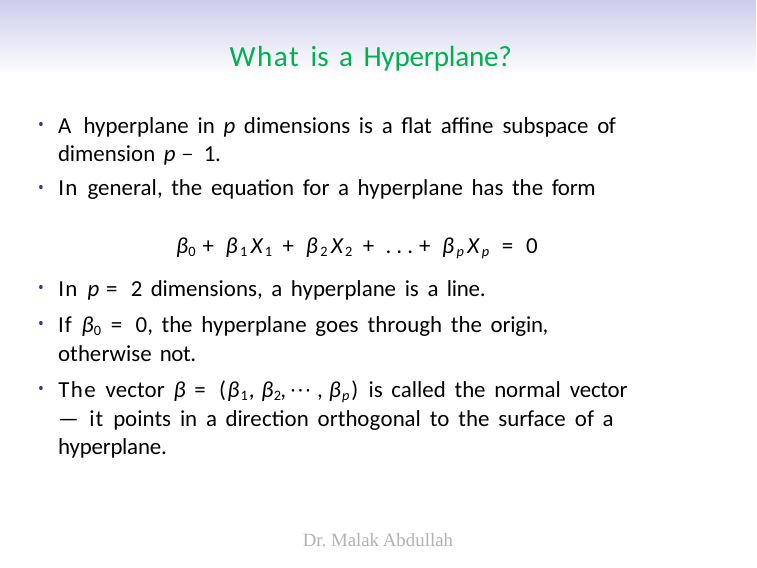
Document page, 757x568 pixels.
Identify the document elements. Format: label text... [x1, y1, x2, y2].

footer Dr. Malak Abdullah [257, 527, 500, 551]
picture [0, 0, 756, 74]
title What is a Hyperplane? [99, 34, 657, 108]
text_box A hyperplane in p dimensions is a flat affine subspace of dimension p − 1. In general, the equation for a hyperplane has the form β0 + β1X1 + β2X2 + . . . + βpXp = 0 In p = 2 dimensions, a hyperplane is a line. If β0 = 0, the hyperplane goes through the origin, otherwise not. The vector β = (β1, β2, · · · , βp) is called the normal vector — it points in a direction orthogonal to the surface of a hyperplane. [28, 108, 729, 460]
